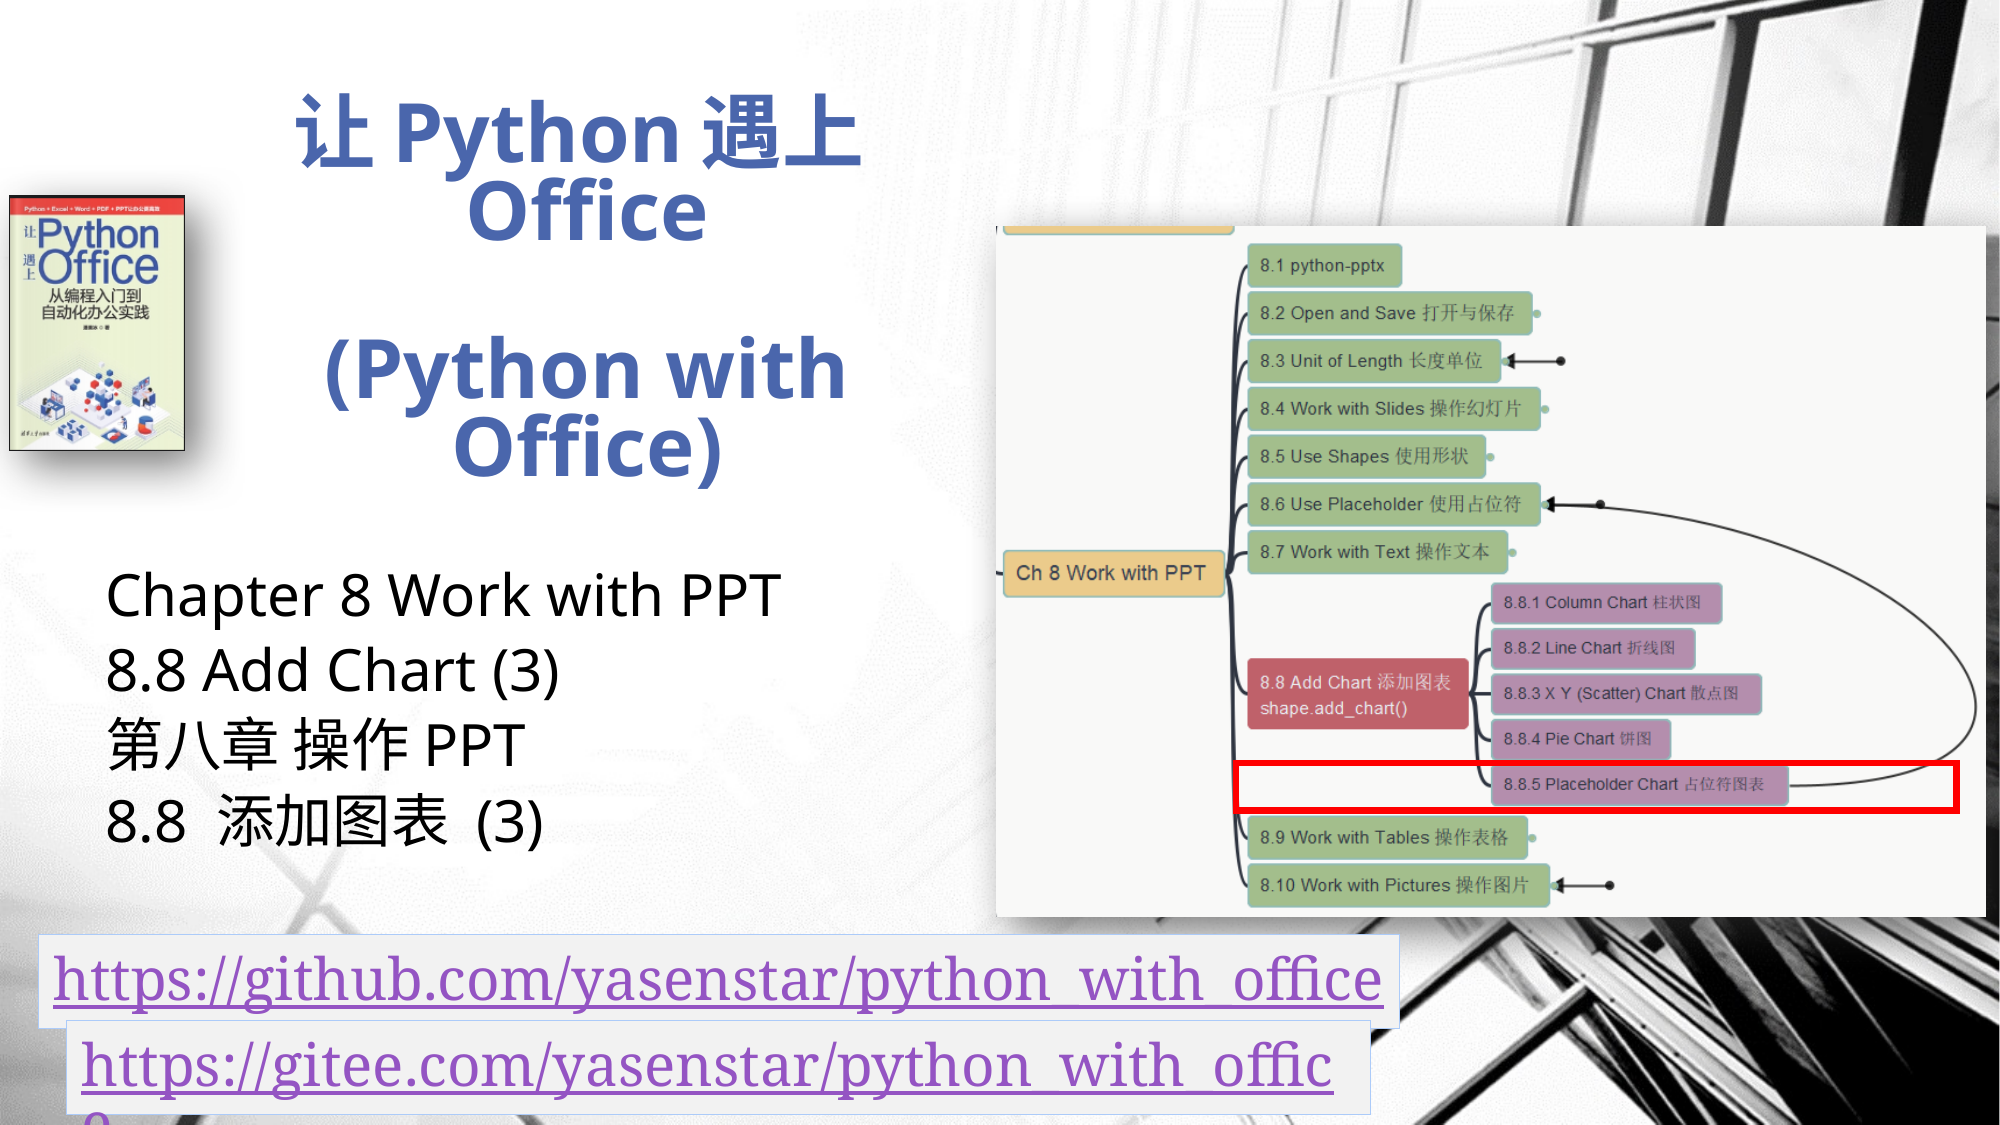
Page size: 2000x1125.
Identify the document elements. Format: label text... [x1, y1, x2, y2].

title 让Python遇上Office (Python with Office) [174, 87, 1000, 500]
text_box https://gitee.com/yasenstar/python_with_office [66, 1020, 1371, 1115]
subtitle Chapter 8 Work with PPT 8.8 Add Chart (3) 第八章 操作PPT 8.8 添加图表 (3) [90, 558, 996, 917]
picture [0, 0, 2000, 1125]
text_box https://github.com/yasenstar/python_with_office [38, 934, 1400, 1029]
